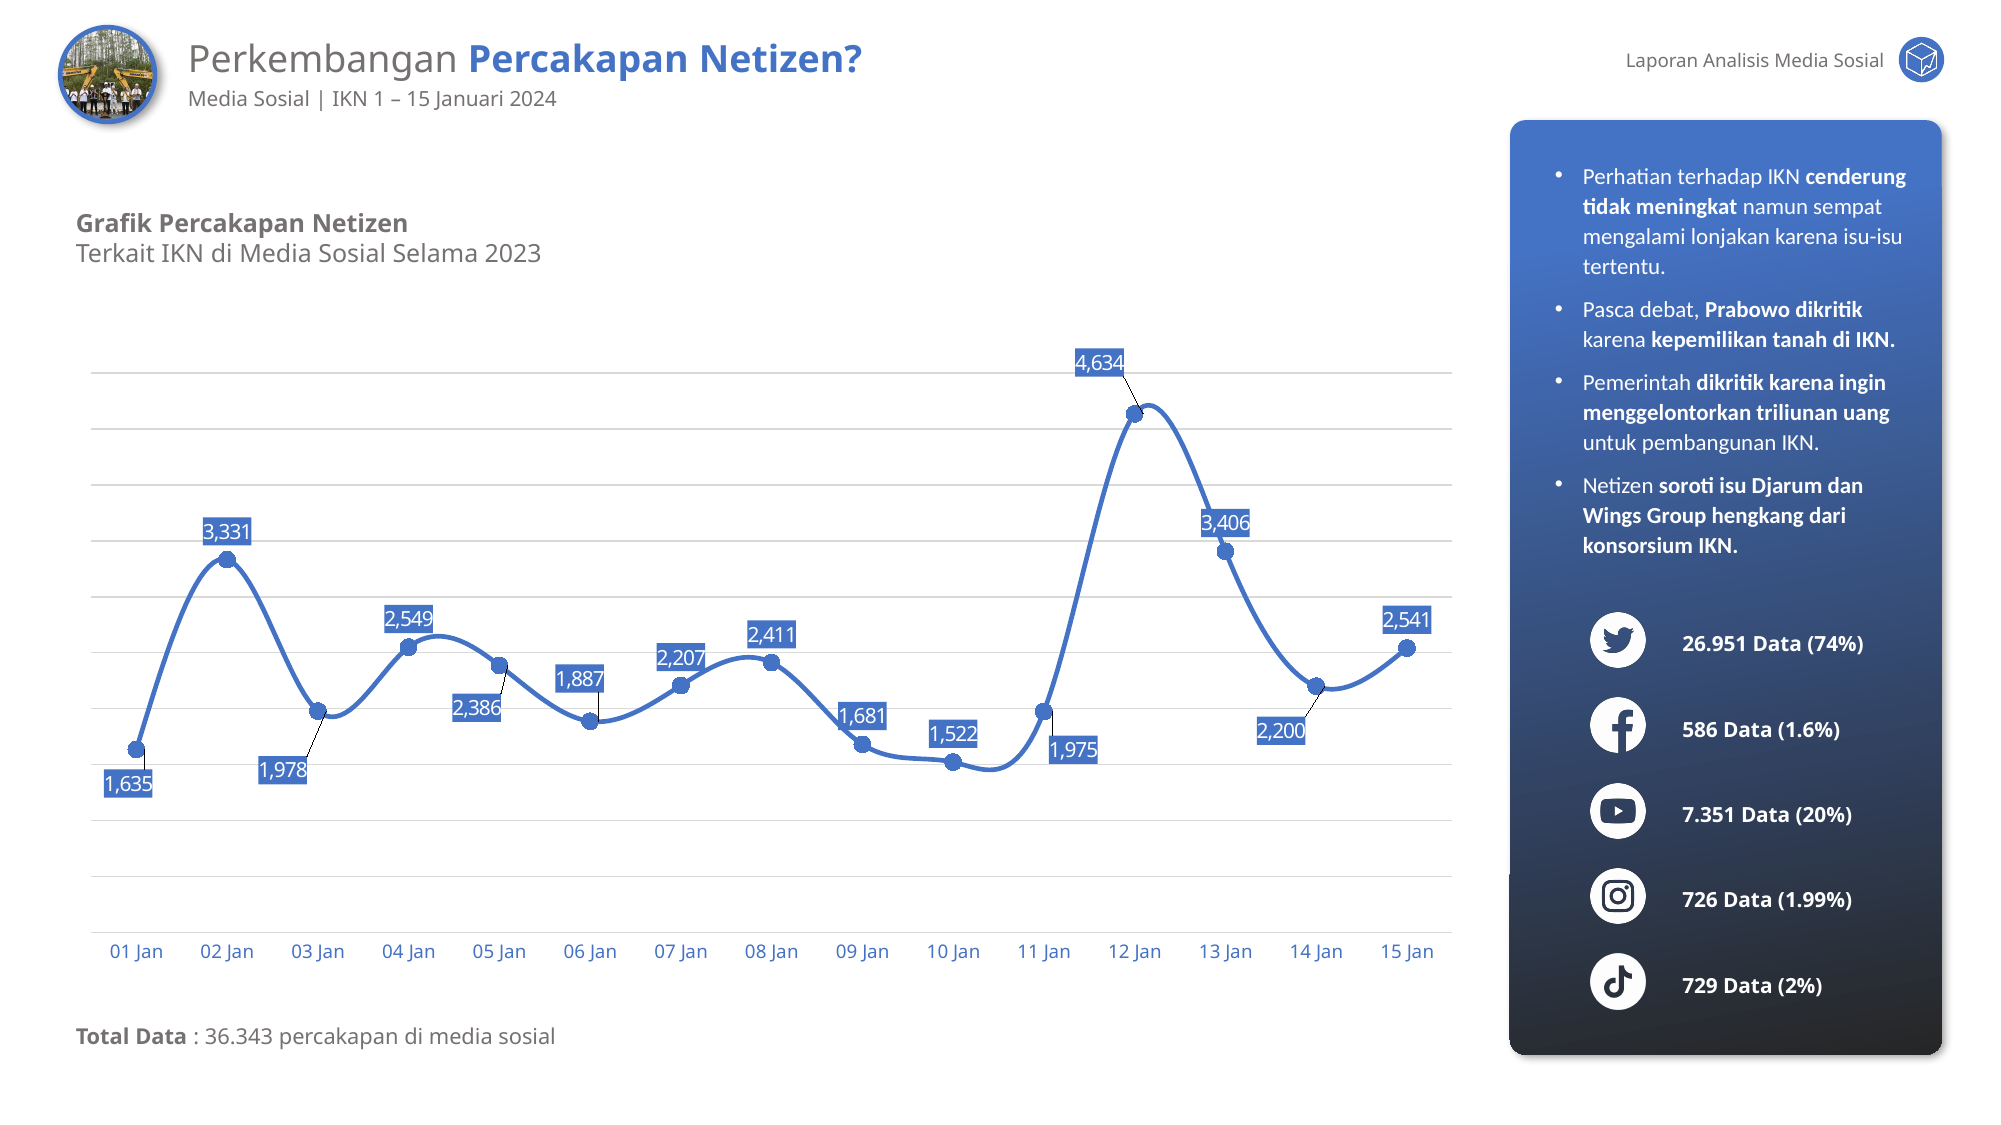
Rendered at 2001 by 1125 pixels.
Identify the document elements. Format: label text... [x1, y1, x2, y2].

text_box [1590, 783, 1874, 839]
text_box Perhatian terhadap IKN cenderung tidak meningkat namun sempat mengalami lonjakan karena isu-isu tertentu. Pasca debat, Prabowo dikritik karena kepemilikan tanah di IKN. Pemerintah dikritik karena ingin menggelontorkan triliunan uang untuk pembangunan IKN. Netizen soroti isu Djarum dan Wings Group hengkang dari konsorsium IKN. [1540, 151, 1924, 566]
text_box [1590, 953, 1874, 1010]
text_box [1898, 36, 1945, 83]
text_box Grafik Percakapan Netizen Terkait IKN di Media Sosial Selama 2023 [61, 200, 960, 275]
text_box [1590, 612, 1905, 668]
picture [60, 27, 155, 122]
text_box Total Data : 36.343 percakapan di media sosial [61, 1015, 960, 1057]
text_box [1508, 119, 1943, 1056]
chart [61, 295, 1476, 982]
text_box Perkembangan Percakapan Netizen? Media Sosial | IKN 1 – 15 Januari 2024 [173, 27, 1028, 119]
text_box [1590, 697, 1874, 754]
text_box Laporan Analisis Media Sosial [1028, 40, 1898, 79]
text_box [1590, 868, 1874, 924]
